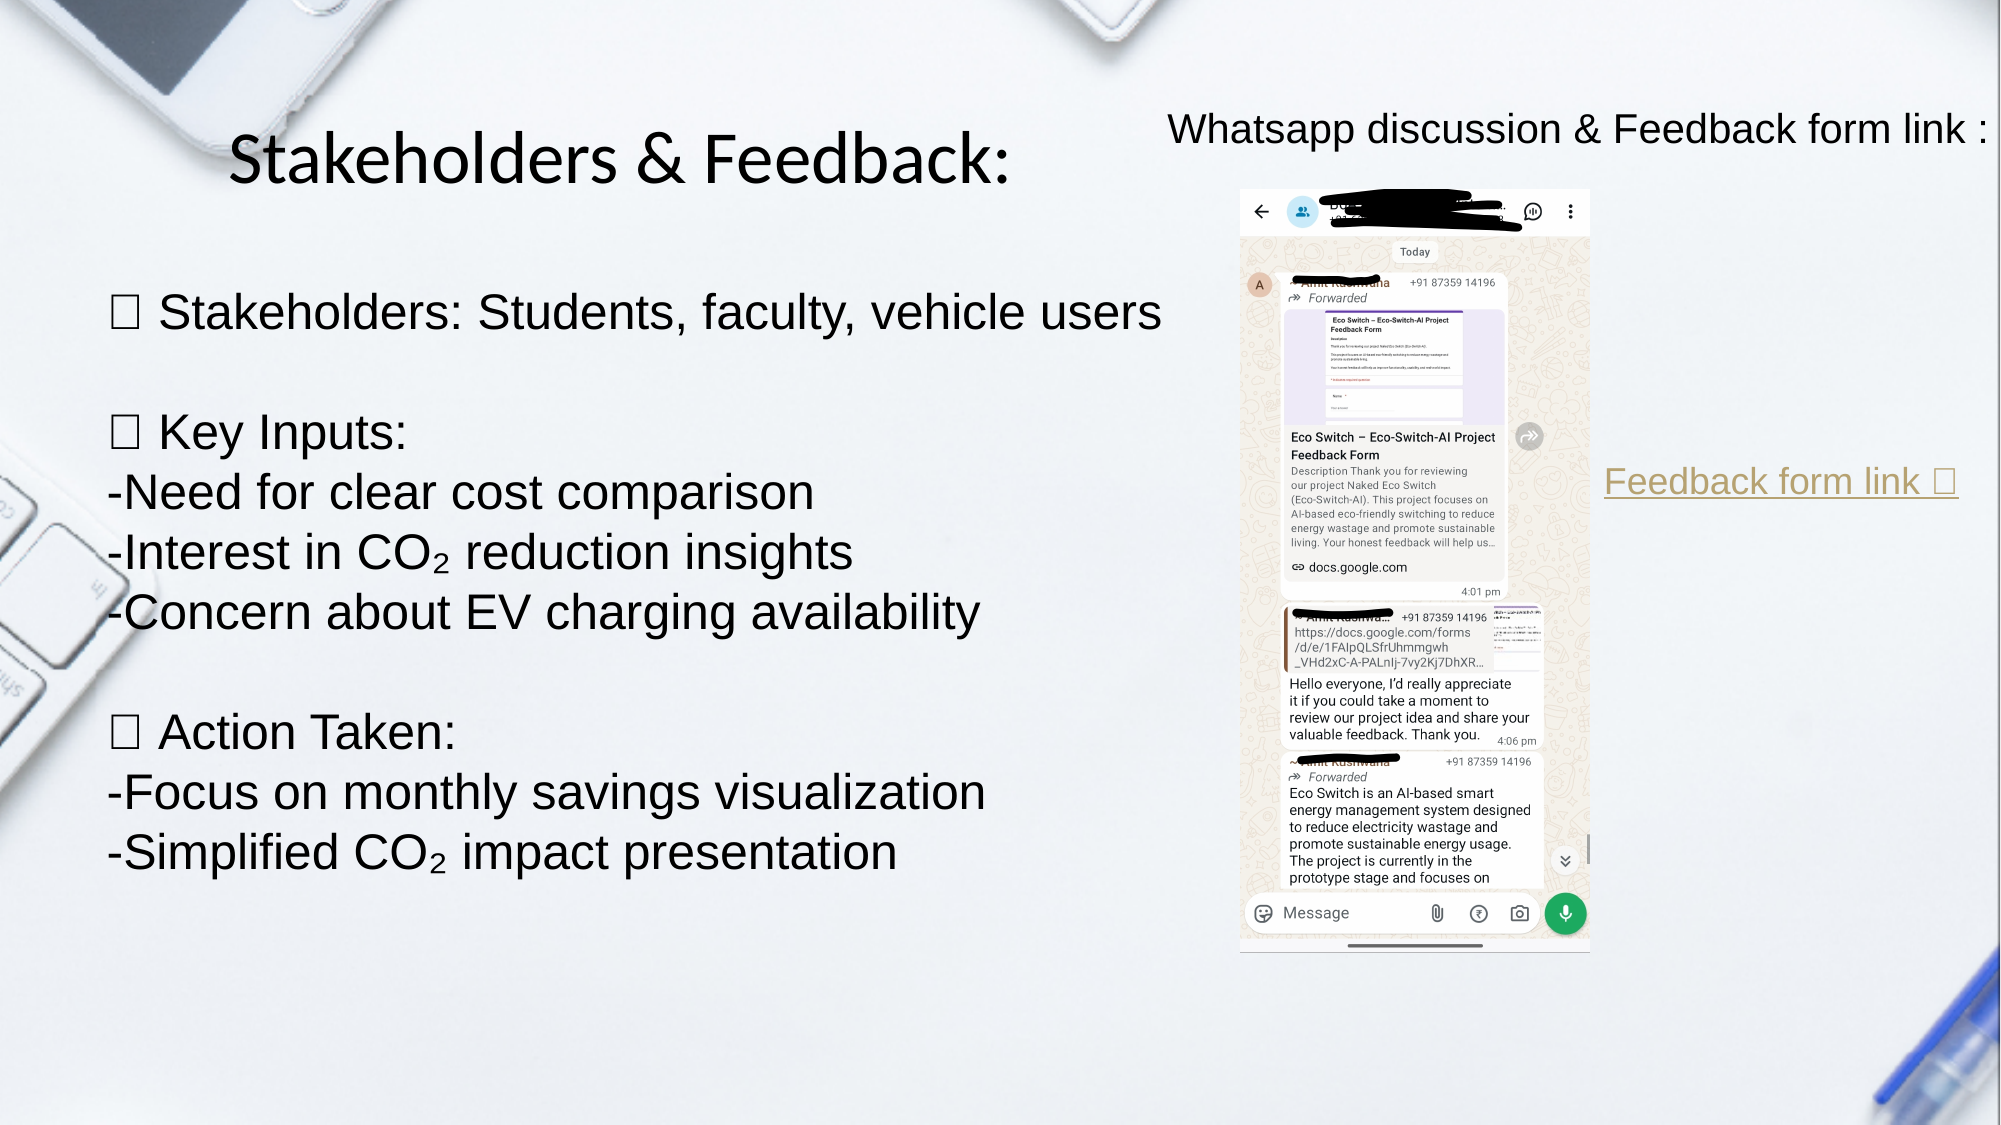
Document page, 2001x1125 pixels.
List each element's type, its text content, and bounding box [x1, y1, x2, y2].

picture [0, 0, 2001, 1125]
title Stakeholders & Feedback: [0, 76, 1295, 244]
text_box Feedback form link 🔗 [1590, 449, 2000, 510]
text_box Whatsapp discussion & Feedback form link : [1152, 94, 2000, 160]
text_box 👥 Stakeholders: Students, faculty, vehicle users 💬 Key Inputs: -Need for clear cost comparison -Interest in CO₂ reduction insights -Concern about EV charging availability 🔧 Action Taken: -Focus on monthly savings visualization -Simplified CO₂ impact presentation [91, 271, 1240, 887]
